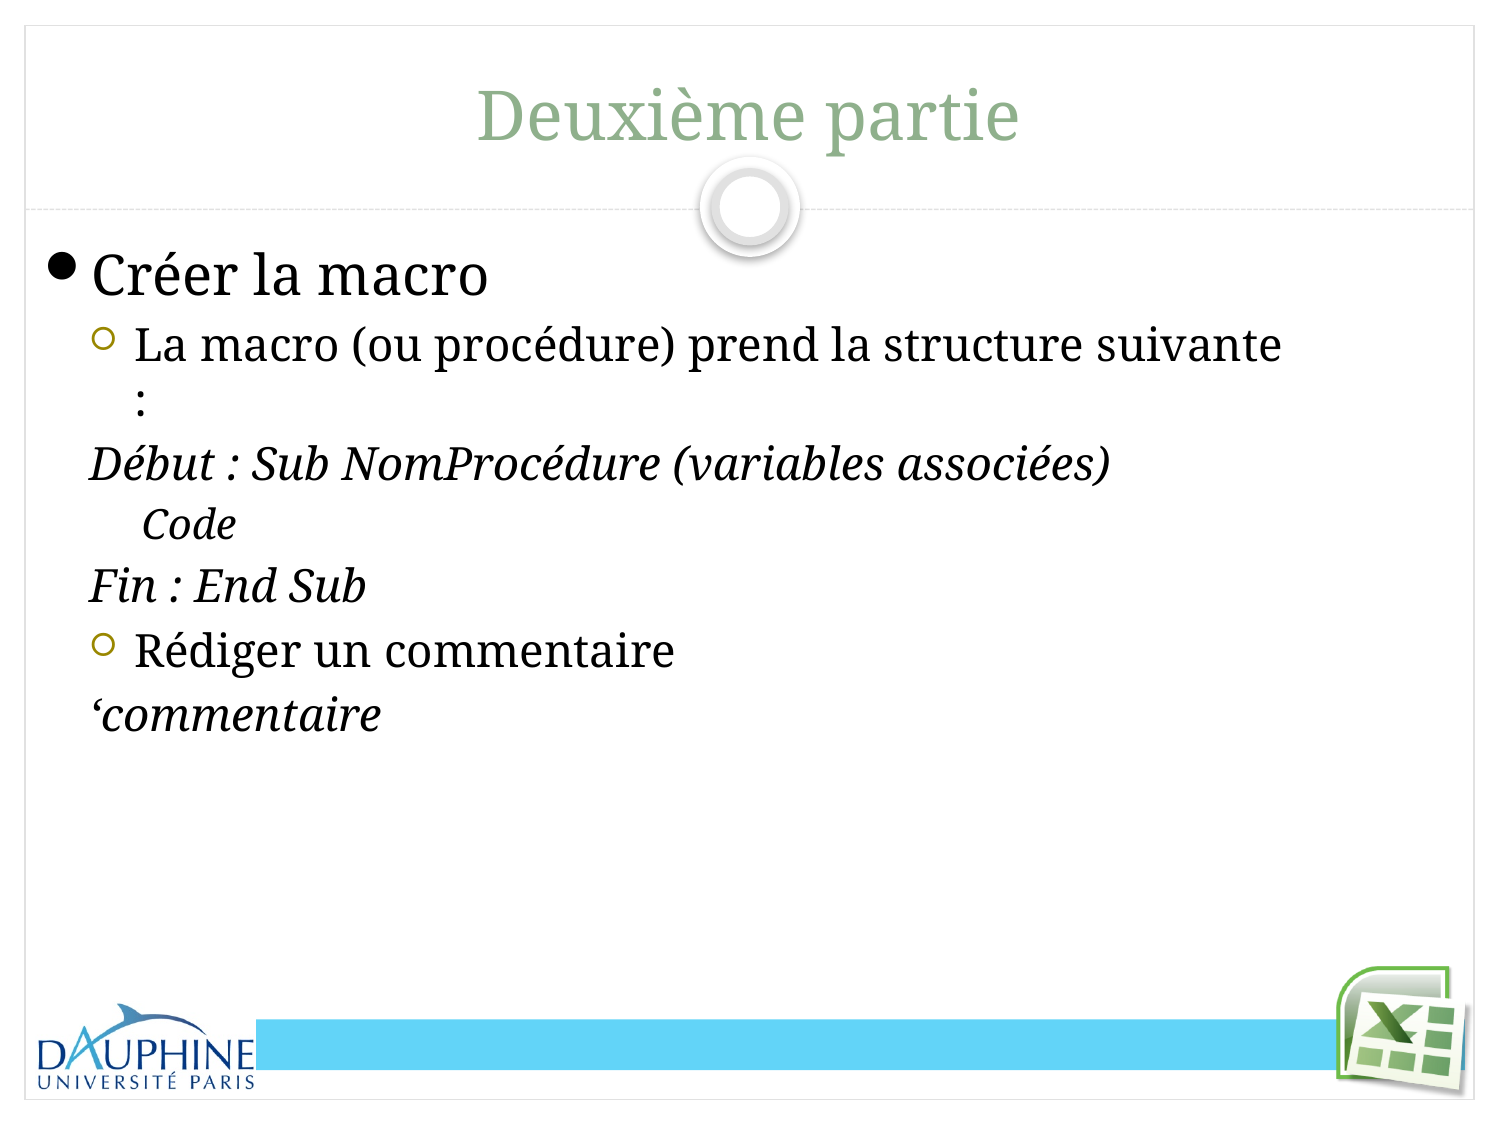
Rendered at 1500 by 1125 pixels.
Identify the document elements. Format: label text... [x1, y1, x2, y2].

title Deuxième partie [49, 37, 1450, 162]
picture [1324, 949, 1477, 1102]
picture [35, 1032, 256, 1090]
list Créer la macro La macro (ou procédure) prend la structure suivante : Début : Sub NomProcédure (variables associées) Code Fin : End Sub Rédiger un commentaire ‘commentaire [29, 231, 1306, 1032]
